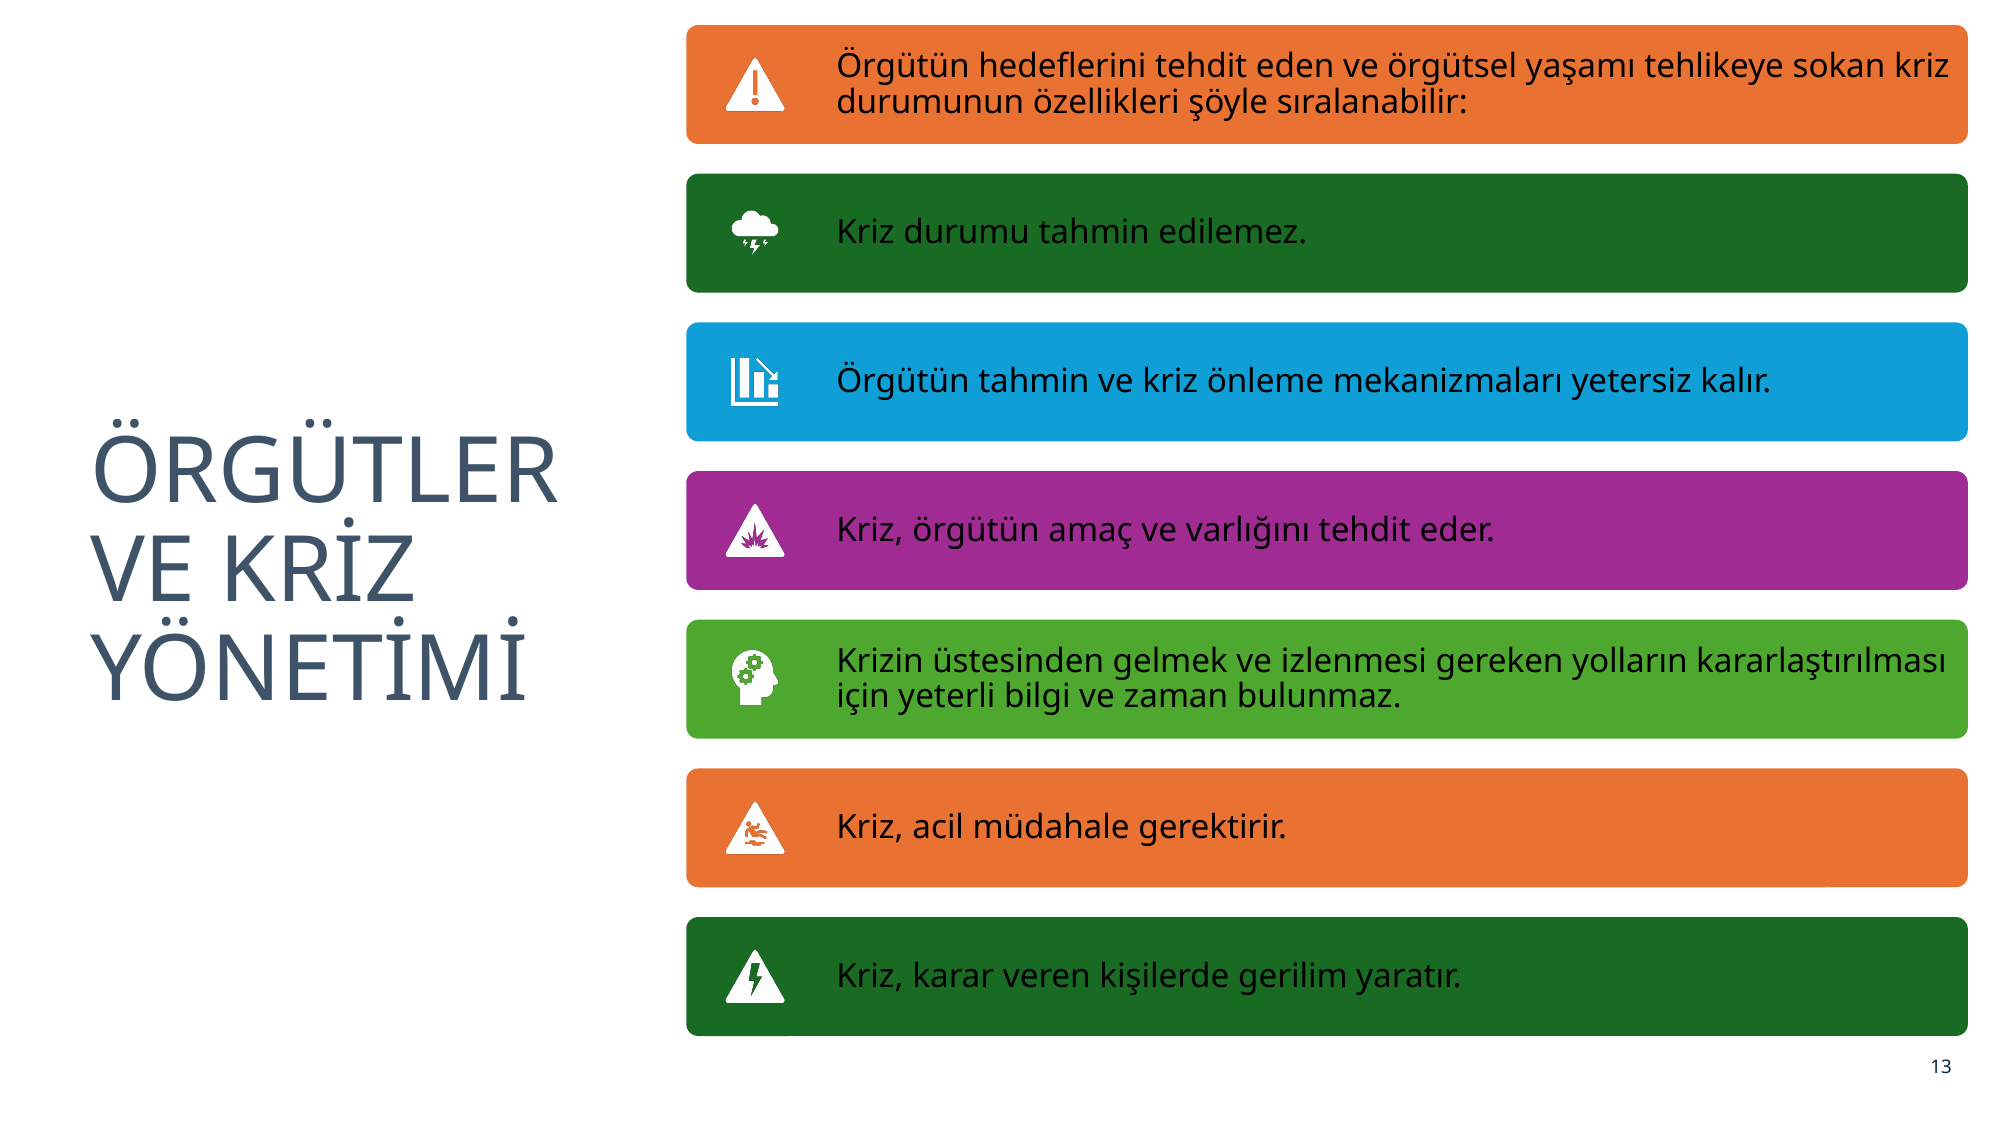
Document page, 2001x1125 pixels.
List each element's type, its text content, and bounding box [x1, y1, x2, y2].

slide_number 13 [1835, 1037, 1967, 1098]
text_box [685, 24, 1969, 1037]
title ÖRGÜTLER VE KRİZ YÖNETİMİ [75, 118, 685, 1026]
